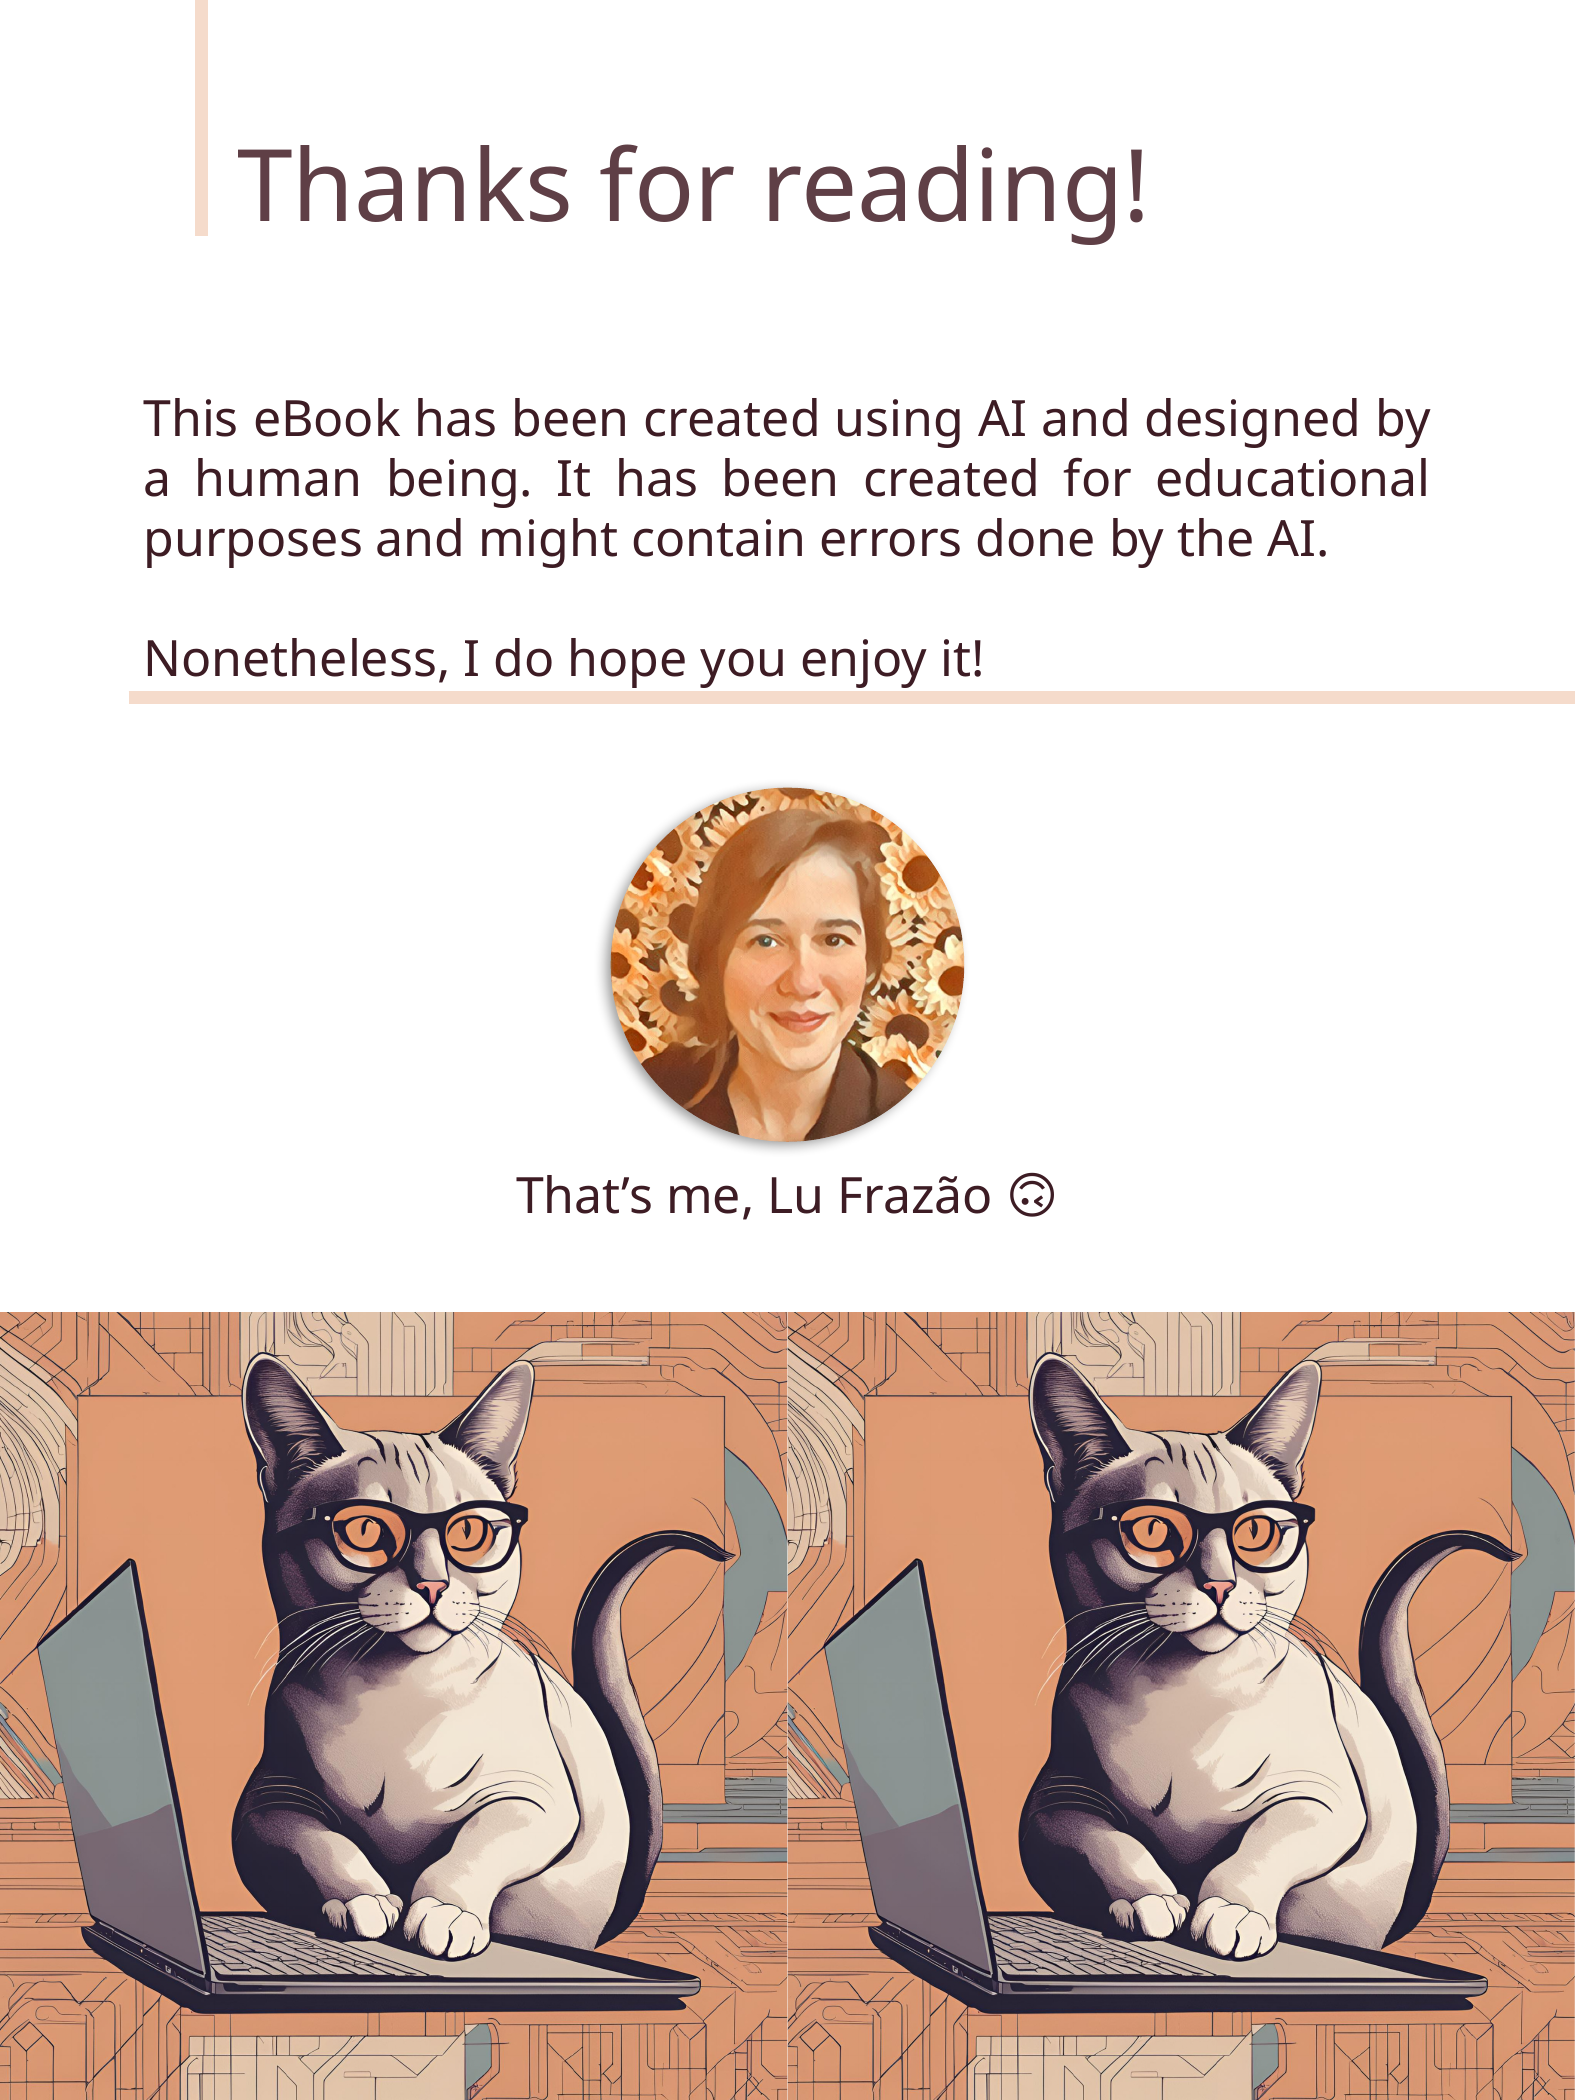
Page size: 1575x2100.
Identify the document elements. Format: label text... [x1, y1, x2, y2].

text_box Thanks for reading! [222, 114, 1447, 249]
text_box This eBook has been created using AI and designed by a human being. It has been created for educational purposes and might contain errors done by the AI. Nonetheless, I do hope you enjoy it! [128, 379, 1447, 691]
picture [0, 1312, 1575, 2100]
text_box That’s me, Lu Frazão 🙃 [128, 1156, 1447, 1231]
picture [610, 787, 965, 1143]
